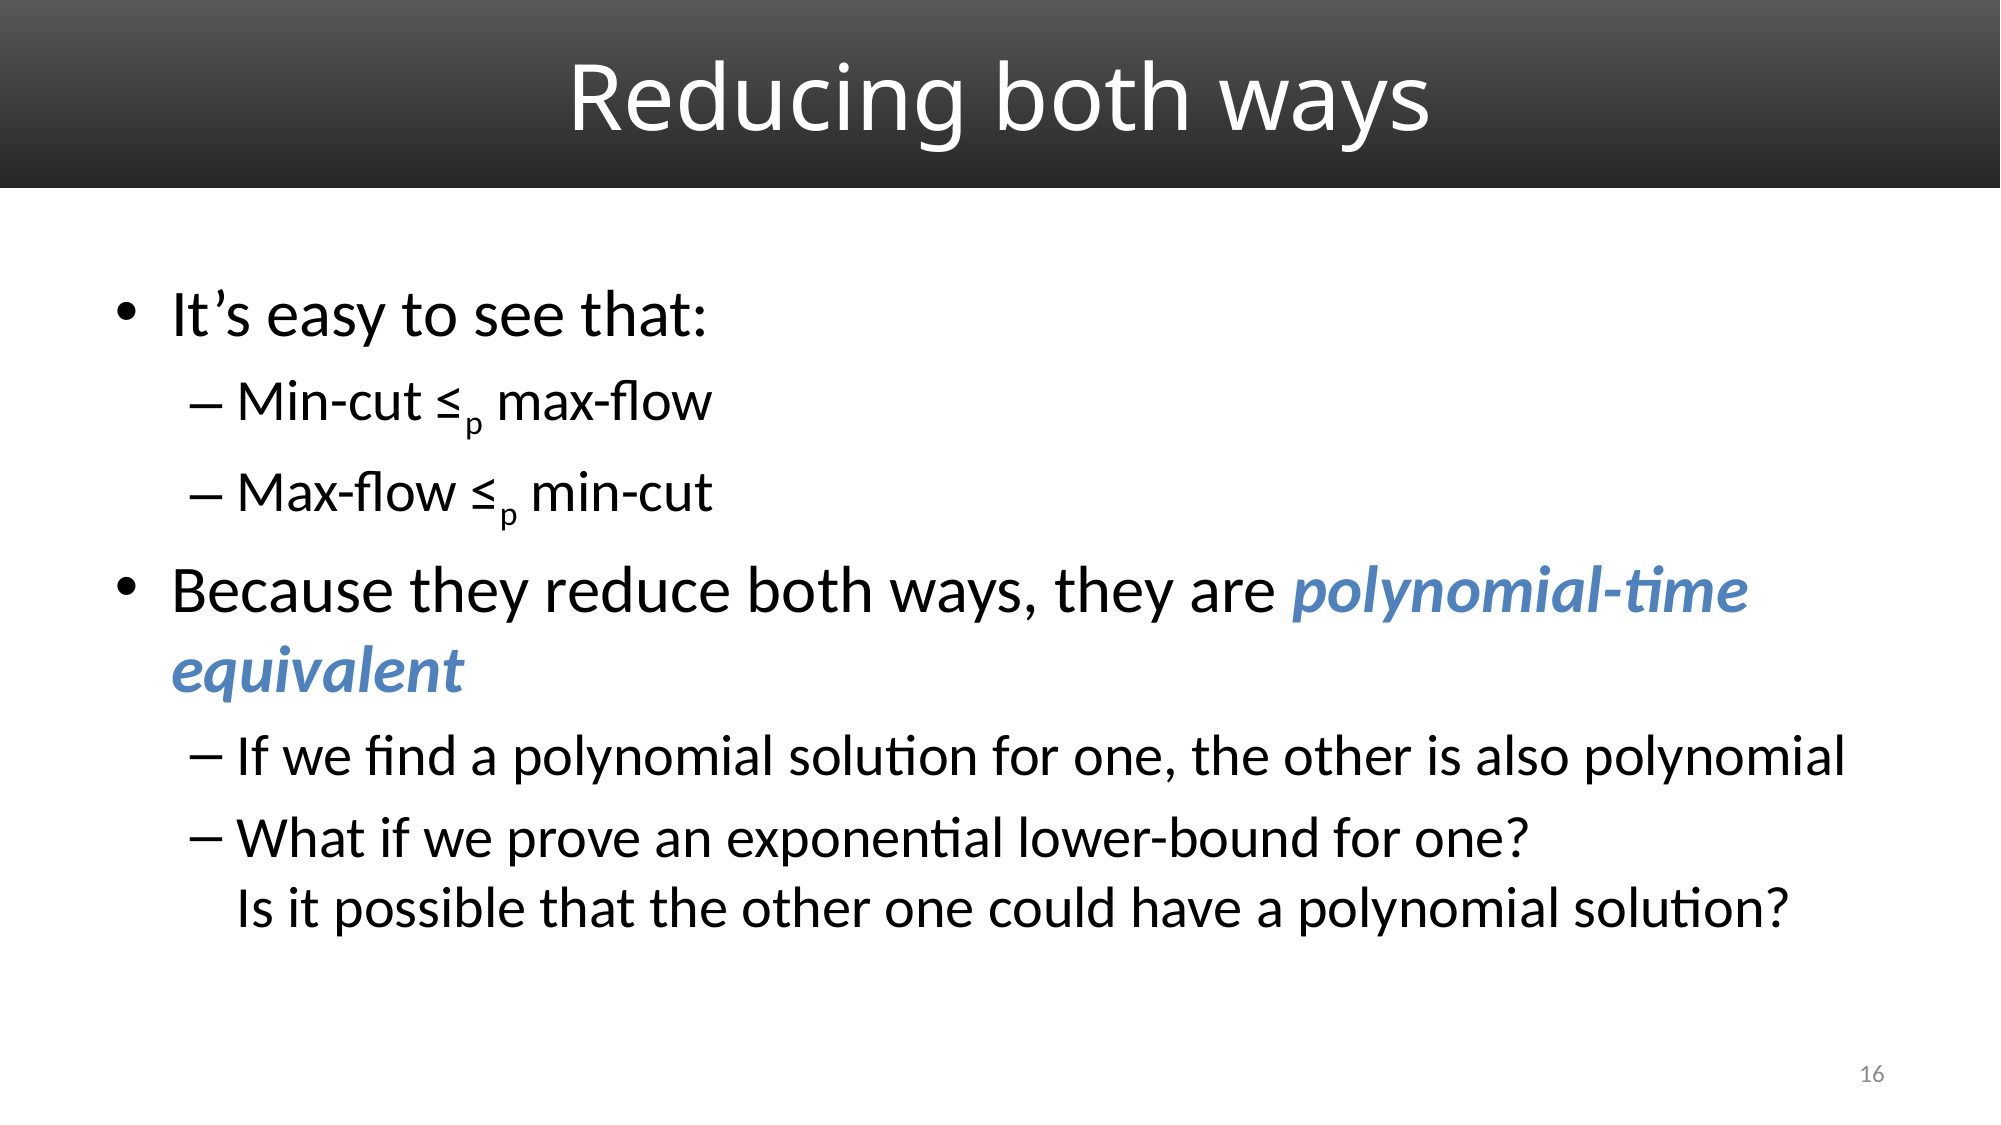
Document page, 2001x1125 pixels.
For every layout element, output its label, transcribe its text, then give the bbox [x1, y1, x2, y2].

slide_number 16 [1433, 1042, 1900, 1103]
title Reducing both ways [99, 24, 1900, 163]
list It’s easy to see that: Min-cut ≤p max-flow Max-flow ≤p min-cut Because they reduce both ways, they are polynomial-time equivalent If we find a polynomial solution for one, the other is also polynomial What if we prove an exponential lower-bound for one? Is it possible that the other one could have a polynomial solution? [99, 262, 1900, 1005]
